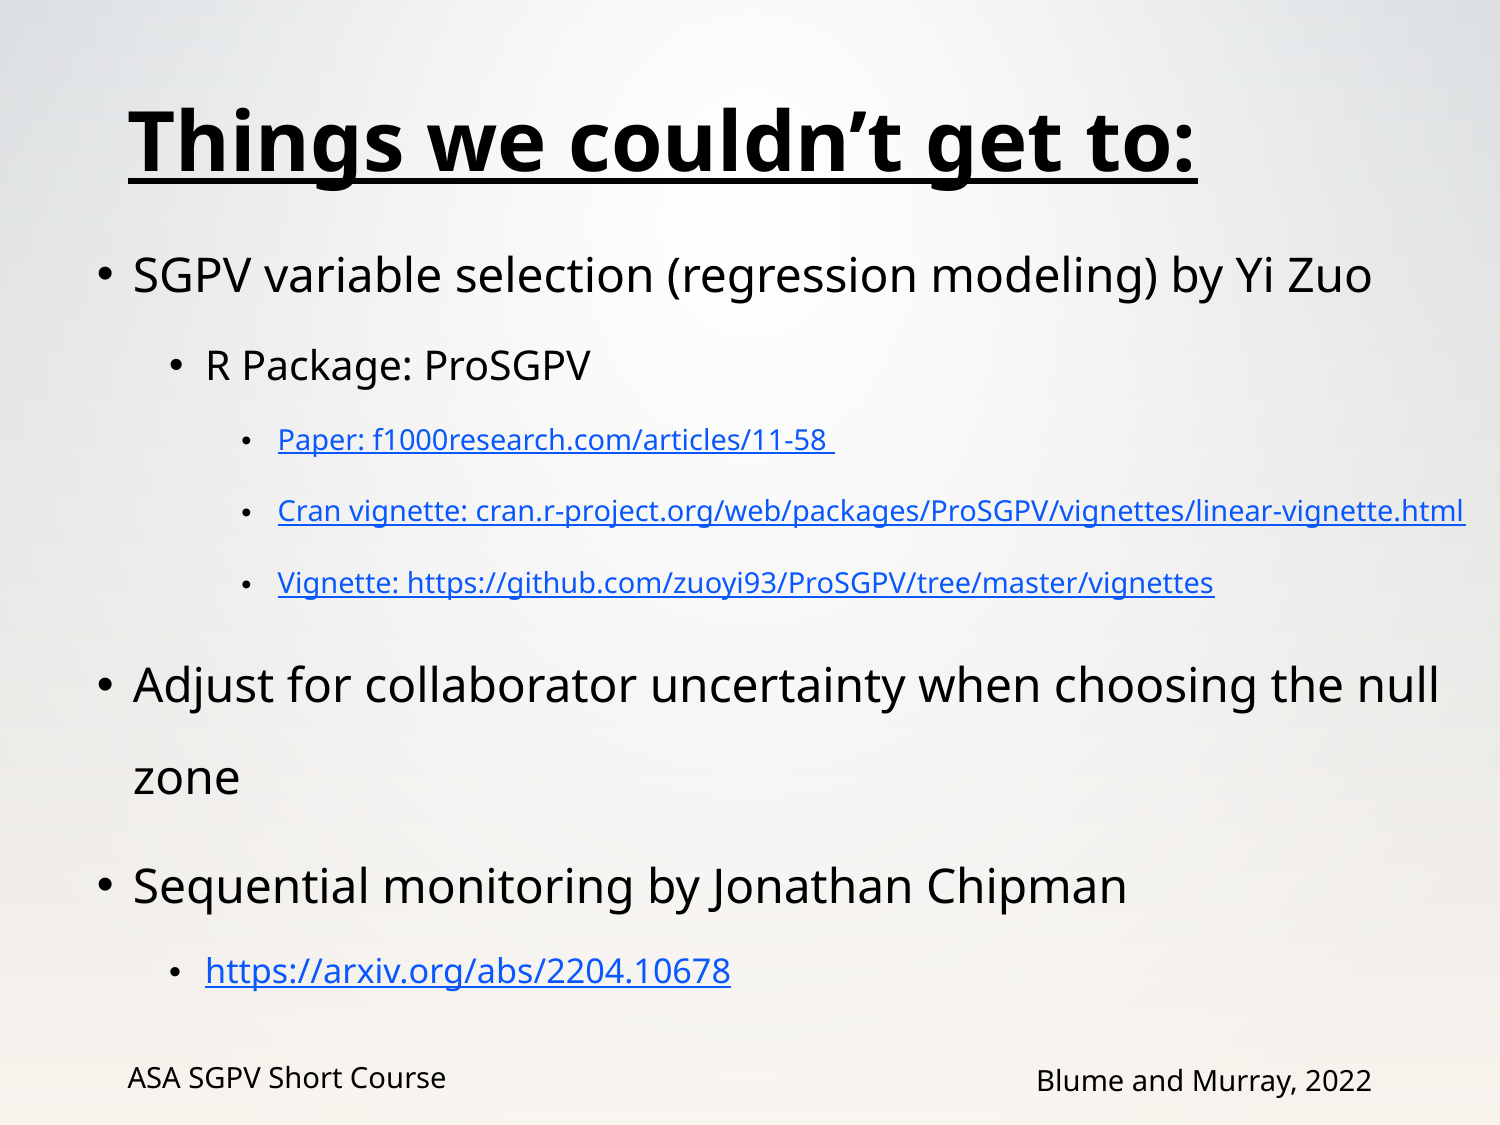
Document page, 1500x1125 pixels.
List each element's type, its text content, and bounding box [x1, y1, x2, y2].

title Things we couldn’t get to: [112, 37, 1388, 202]
slide_number Blume and Murray, 2022 [1004, 1049, 1388, 1110]
picture [0, 0, 1500, 1125]
footer ASA SGPV Short Course [112, 1049, 915, 1110]
list SGPV variable selection (regression modeling) by Yi Zuo R Package: ProSGPV Paper: f1000research.com/articles/11-58 Cran vignette: cran.r-project.org/web/packages/ProSGPV/vignettes/linear-vignette.html Vignette: https://github.com/zuoyi93/ProSGPV/tree/master/vignettes Adjust for collaborator uncertainty when choosing the null zone Sequential monitoring by Jonathan Chipman https://arxiv.org/abs/2204.10678 [81, 202, 1483, 1063]
